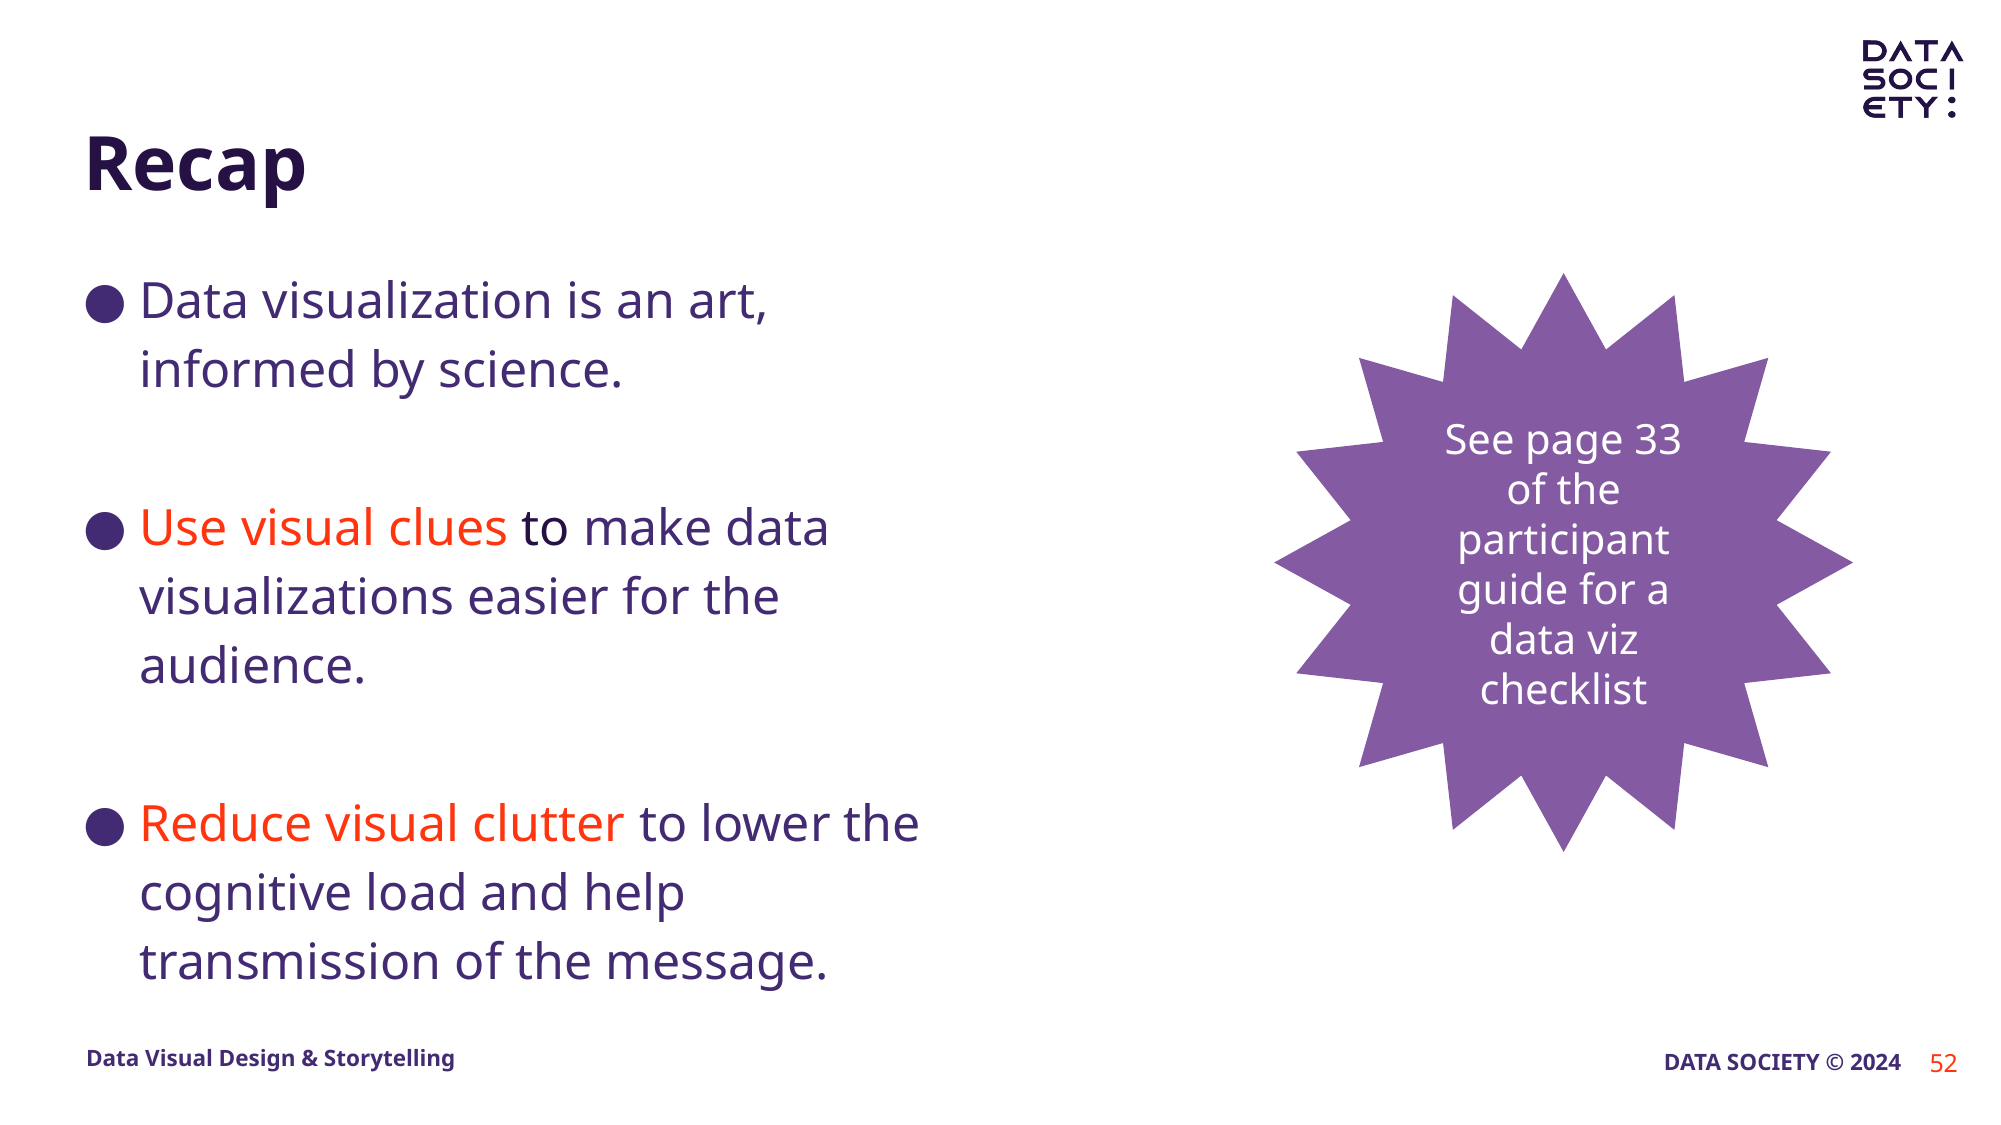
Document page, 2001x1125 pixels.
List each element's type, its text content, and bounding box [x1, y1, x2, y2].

picture [1863, 40, 1964, 118]
title Recap [68, 87, 1932, 213]
slide_number 52 [1853, 1033, 1974, 1097]
list Data visualization is an art, informed by science. Use visual clues to make data visualizations easier for the audience. Reduce visual clutter to lower the cognitive load and help transmission of the message. [68, 252, 943, 1000]
text_box See page 33 of the participant guide for a data viz checklist [1274, 273, 1854, 852]
